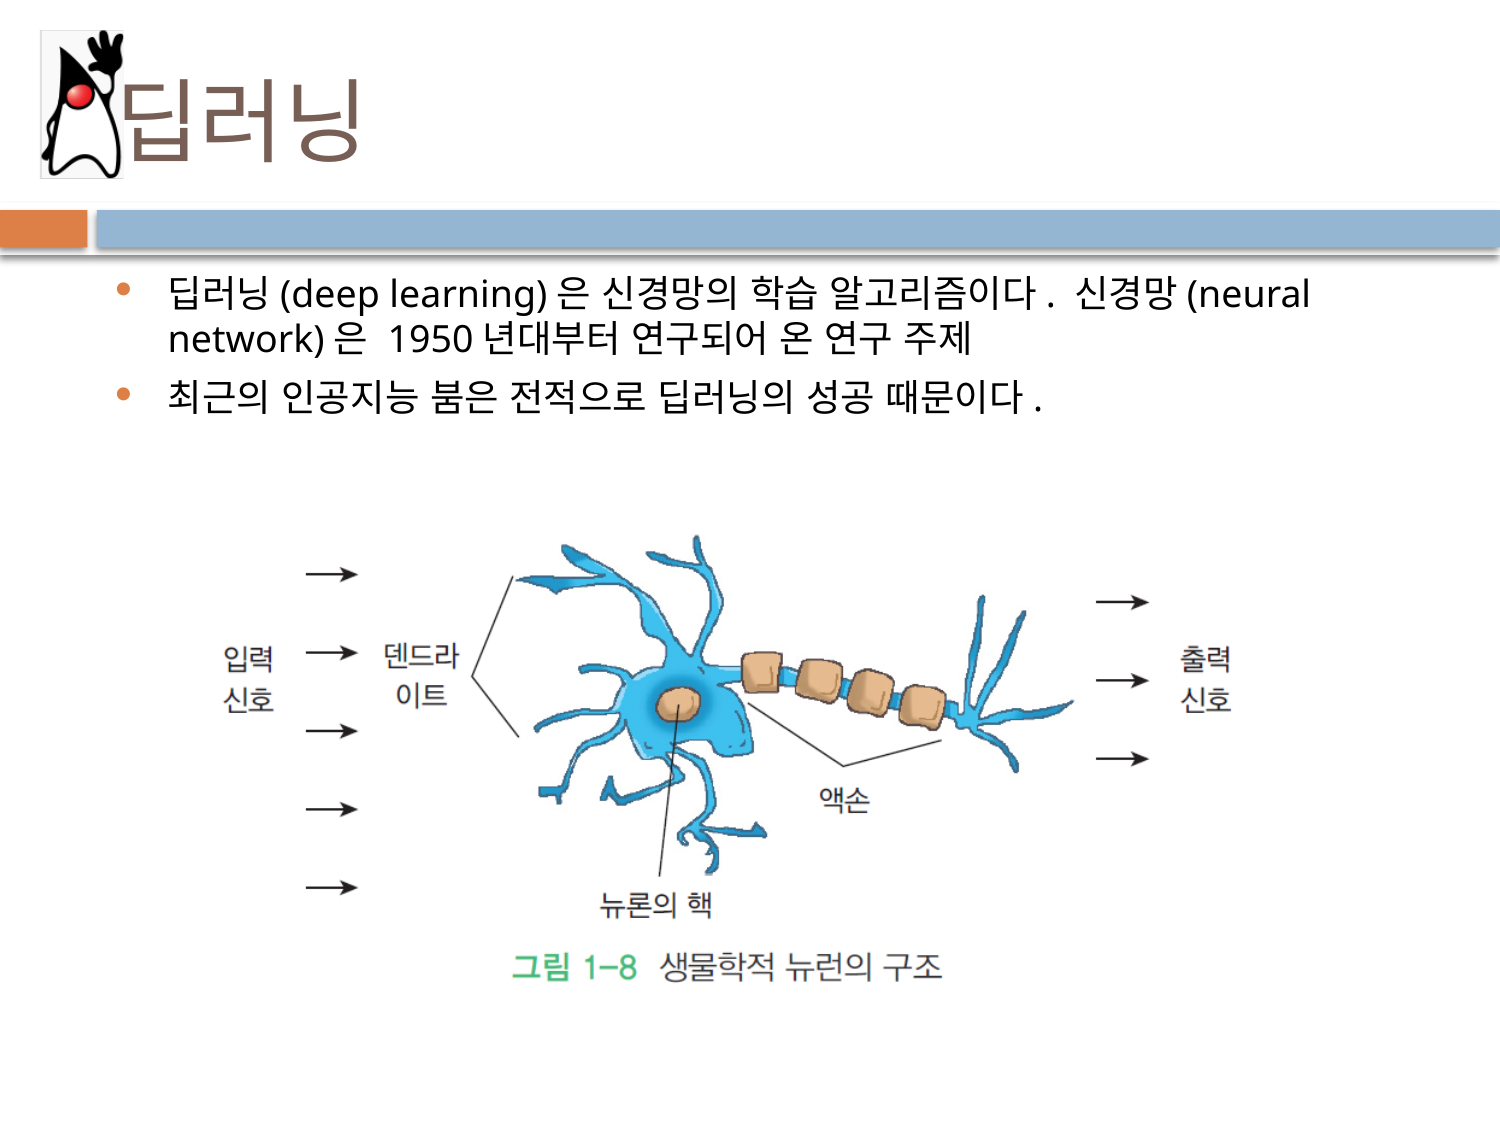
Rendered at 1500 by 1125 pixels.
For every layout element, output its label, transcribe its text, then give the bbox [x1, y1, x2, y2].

list 딥러닝(deep learning)은 신경망의 학습 알고리즘이다. 신경망(neural network)은 1950년대부터 연구되어 온 연구 주제 최근의 인공지능 붐은 전적으로 딥러닝의 성공 때문이다. [100, 262, 1438, 1000]
picture [188, 508, 1279, 1001]
picture [39, 30, 124, 179]
title 딥러닝 [100, 37, 1438, 200]
